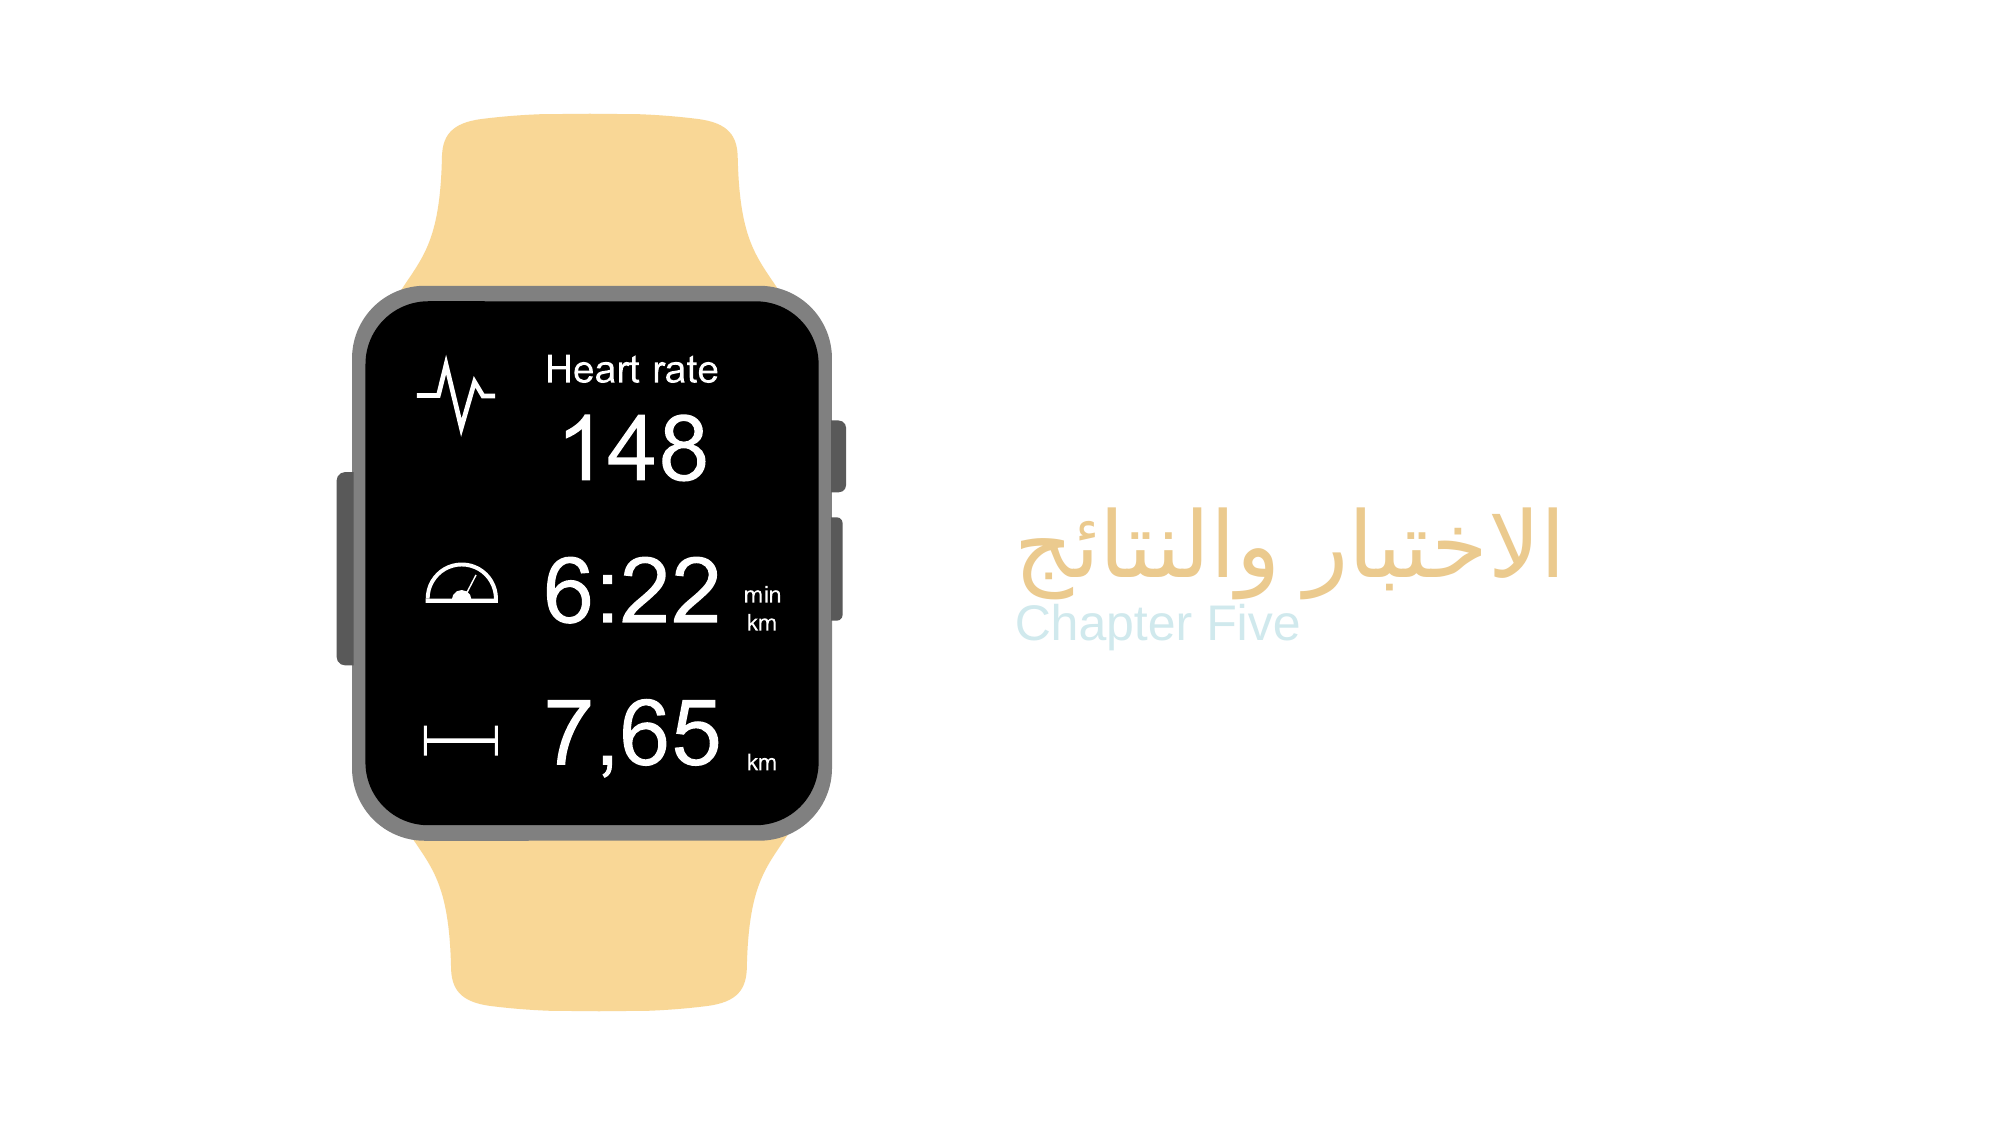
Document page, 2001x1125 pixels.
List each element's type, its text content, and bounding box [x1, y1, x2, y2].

text_box الاختبار والنتائج Chapter Five [999, 456, 1699, 693]
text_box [336, 113, 847, 1012]
